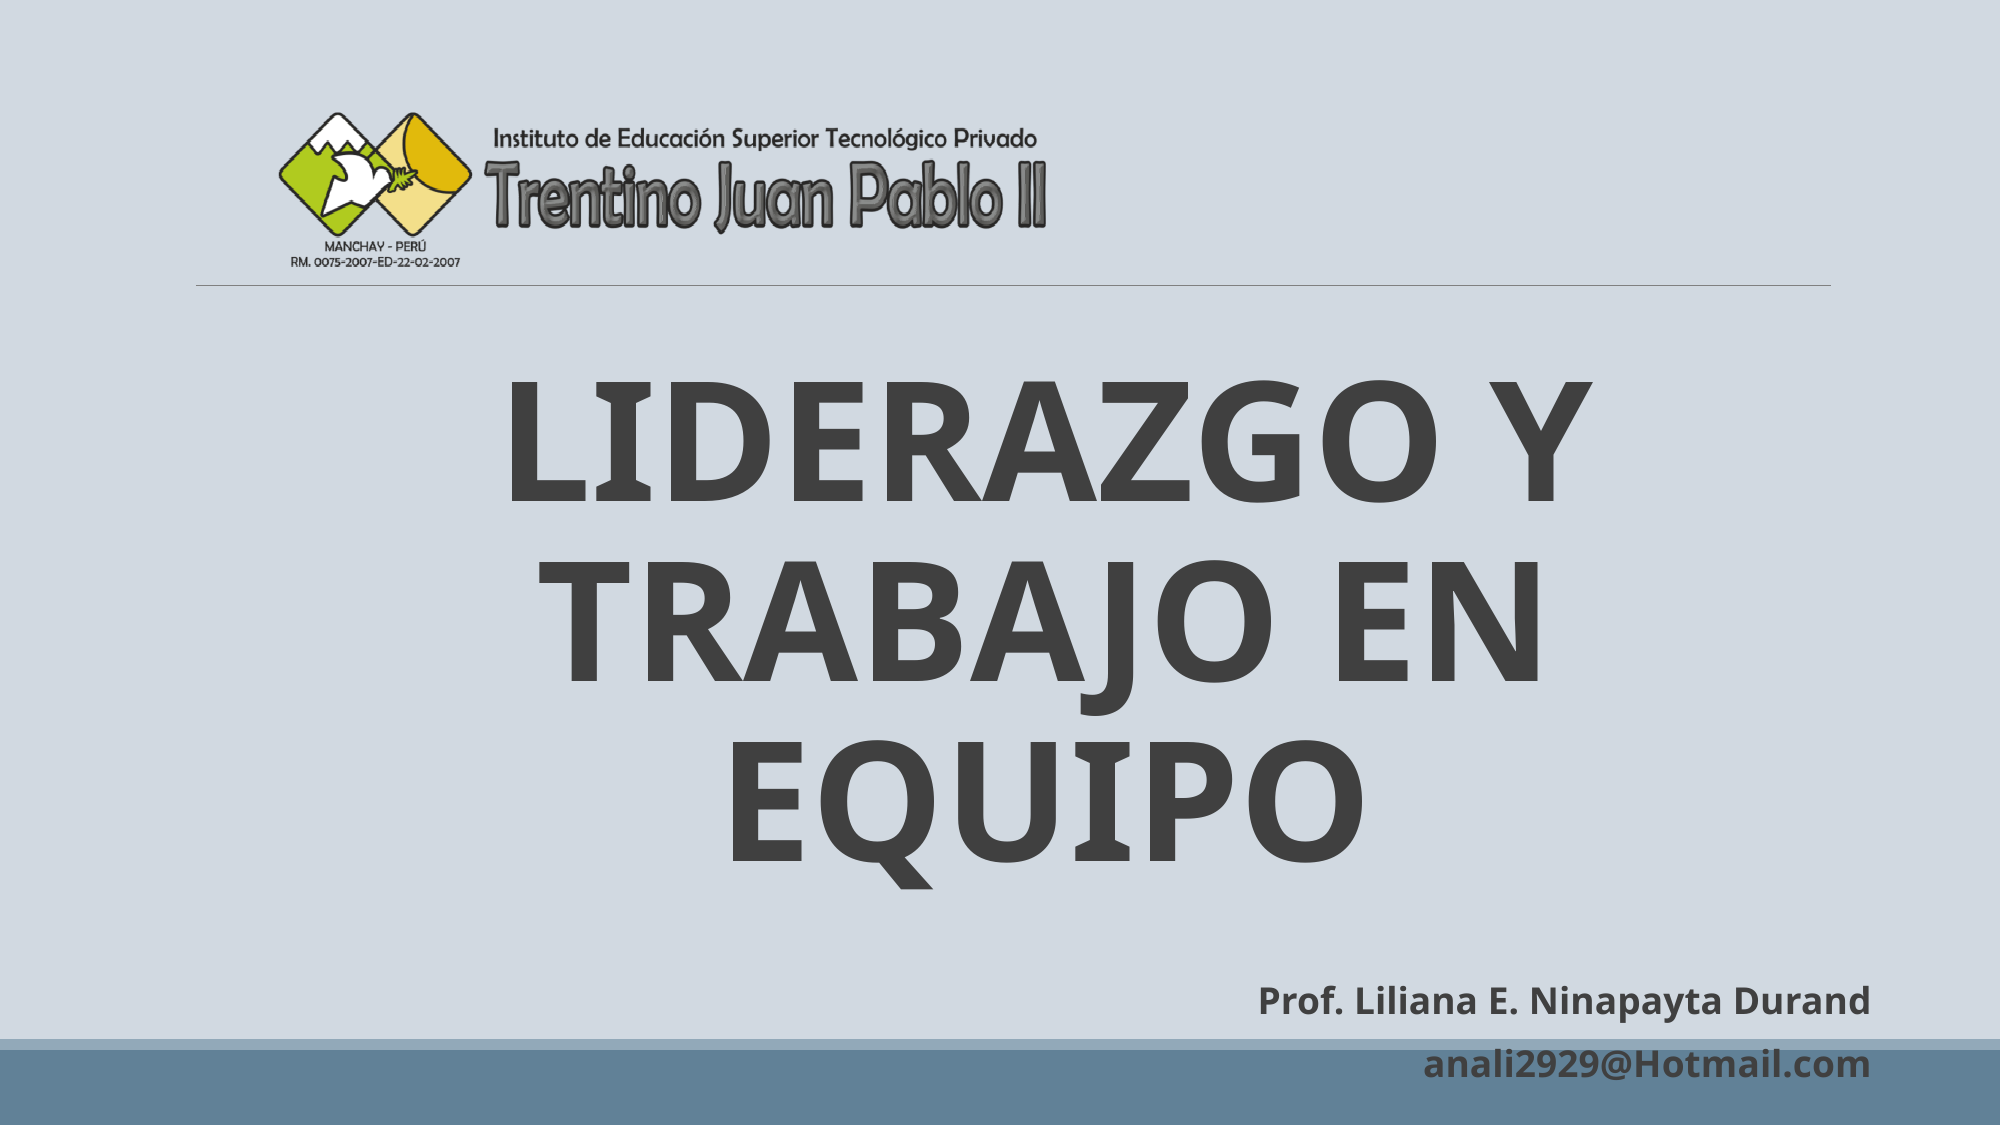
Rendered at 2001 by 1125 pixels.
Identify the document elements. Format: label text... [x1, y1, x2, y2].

picture [278, 112, 1046, 268]
list LIDERAZGO Y TRABAJO EN EQUIPO [203, 350, 1888, 969]
text_box Prof. Liliana E. Ninapayta Durand anali2929@Hotmail.com [203, 969, 1888, 1093]
